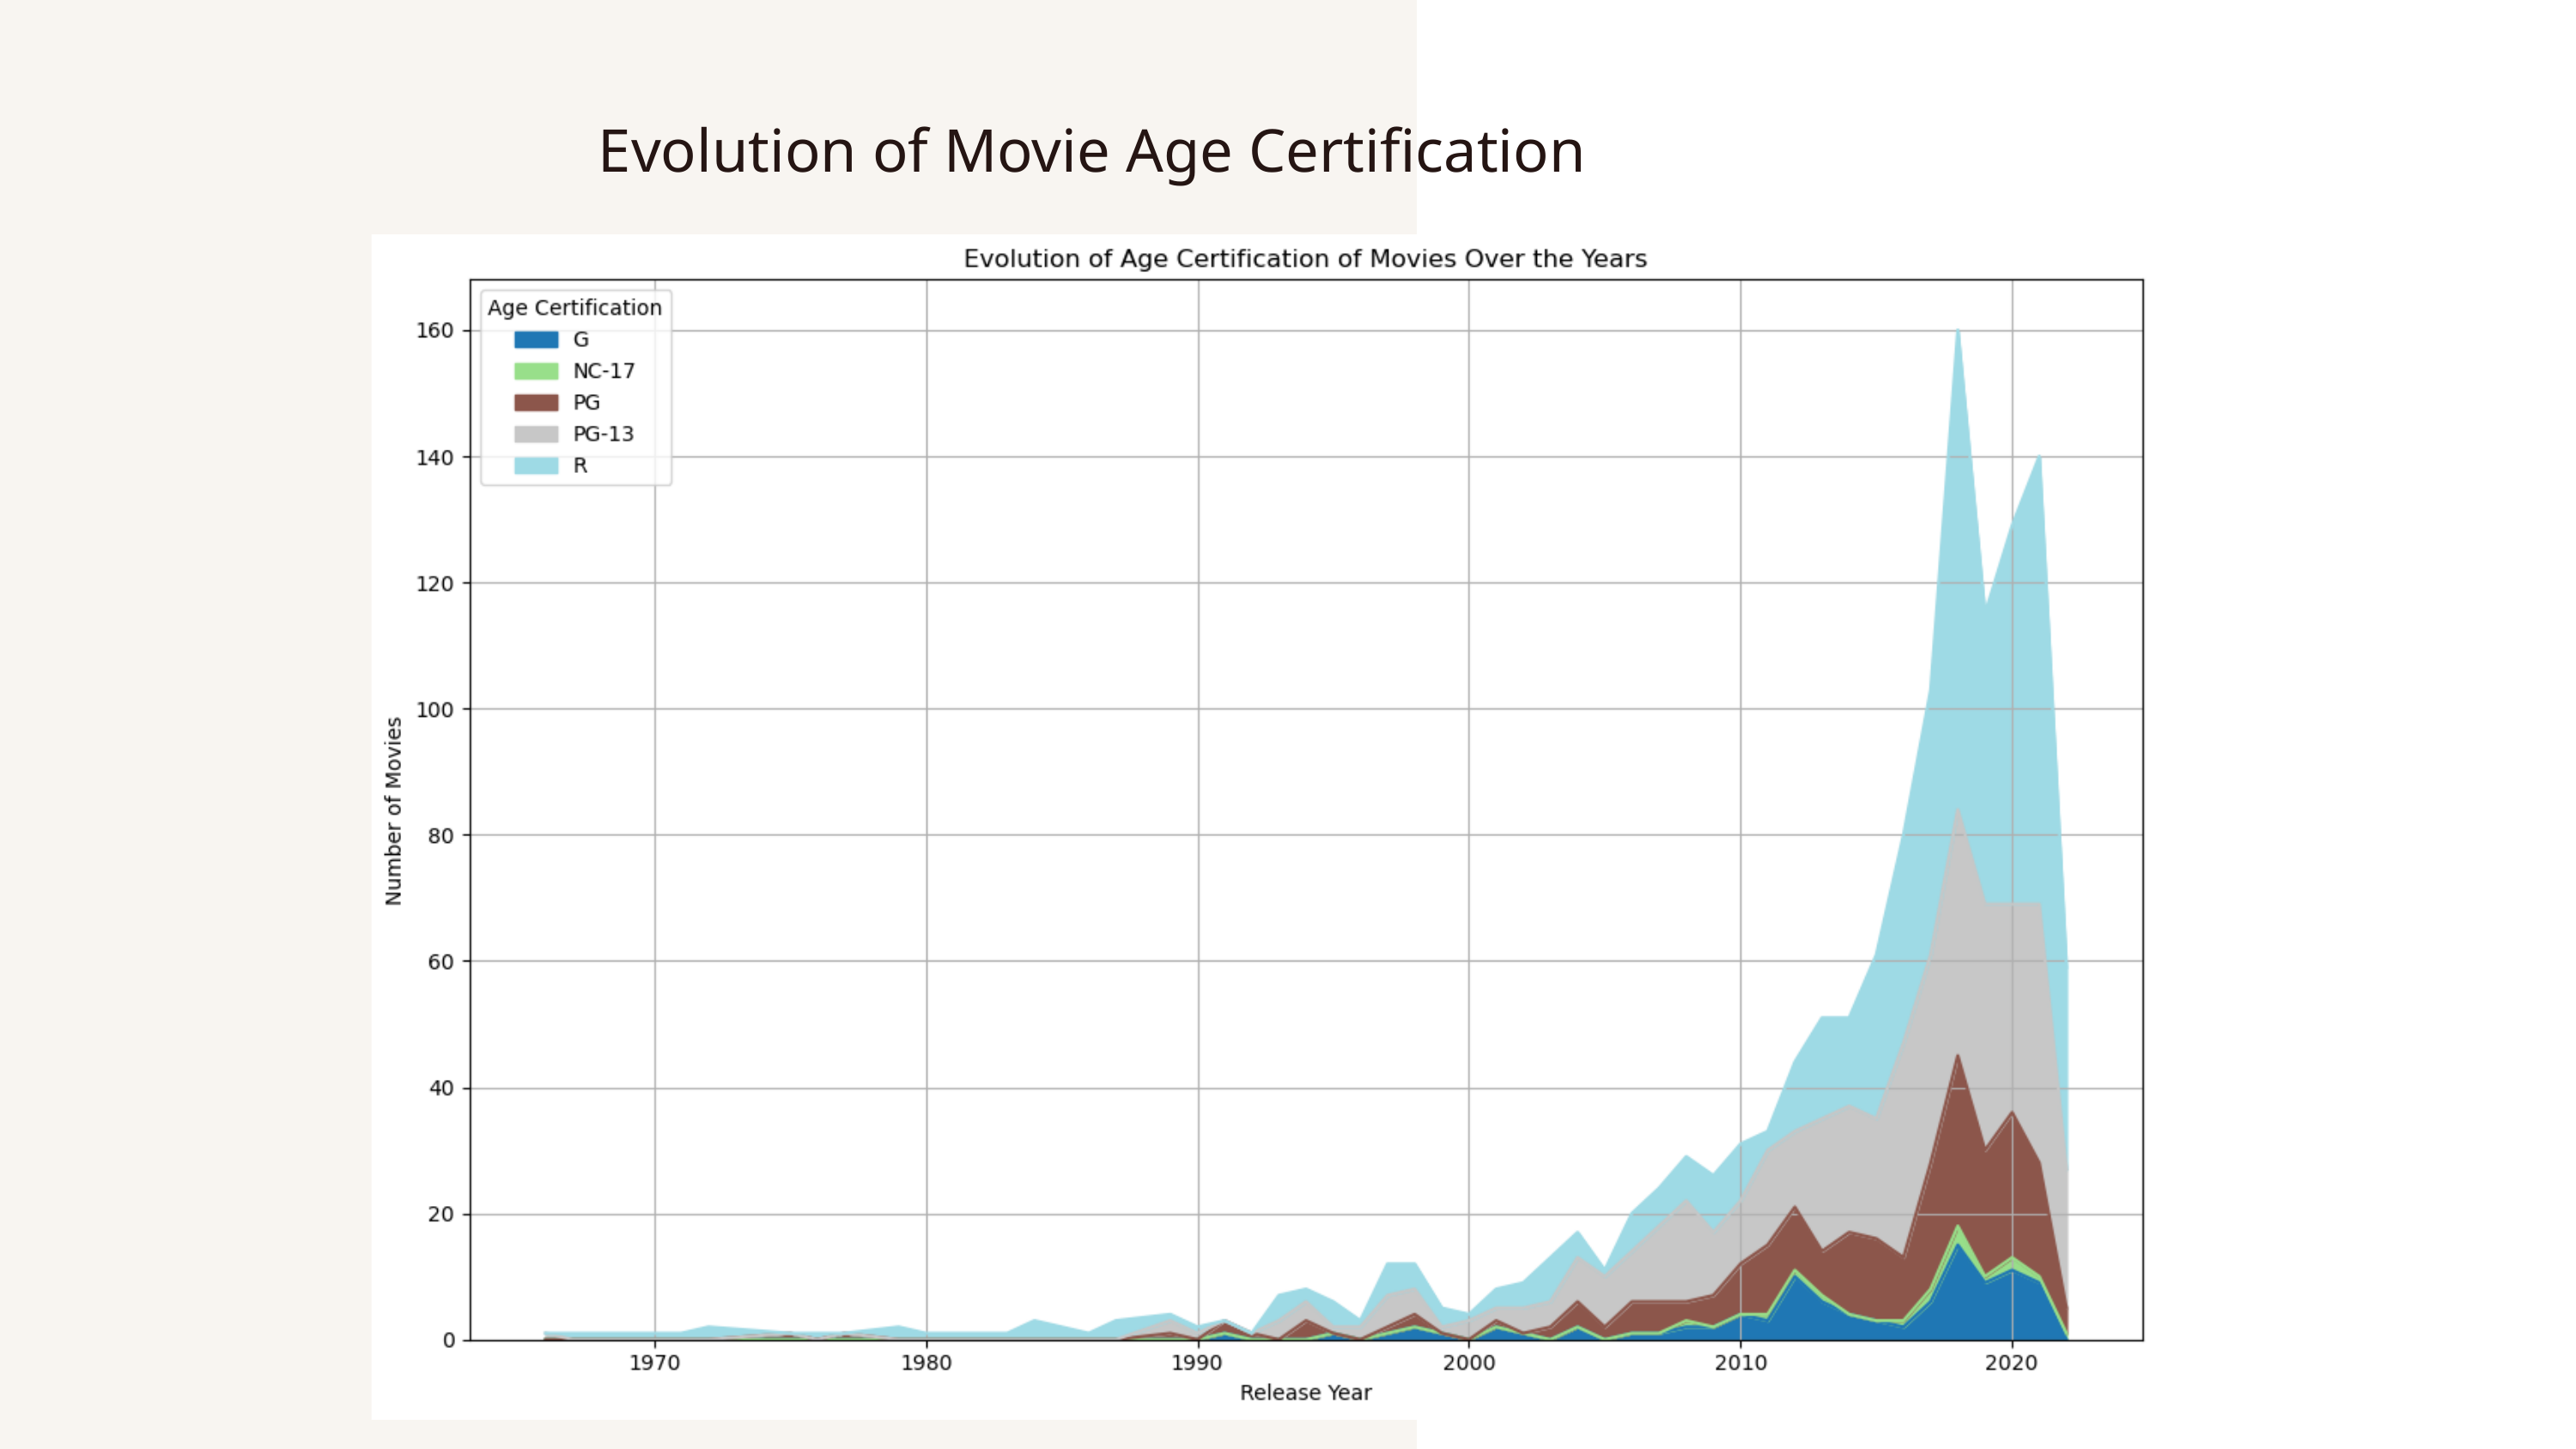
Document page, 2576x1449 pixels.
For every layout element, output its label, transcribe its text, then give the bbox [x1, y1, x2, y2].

text_box [1421, 234, 2158, 1420]
text_box Evolution of Movie Age Certification [1421, 101, 2117, 185]
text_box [0, 0, 1418, 1449]
